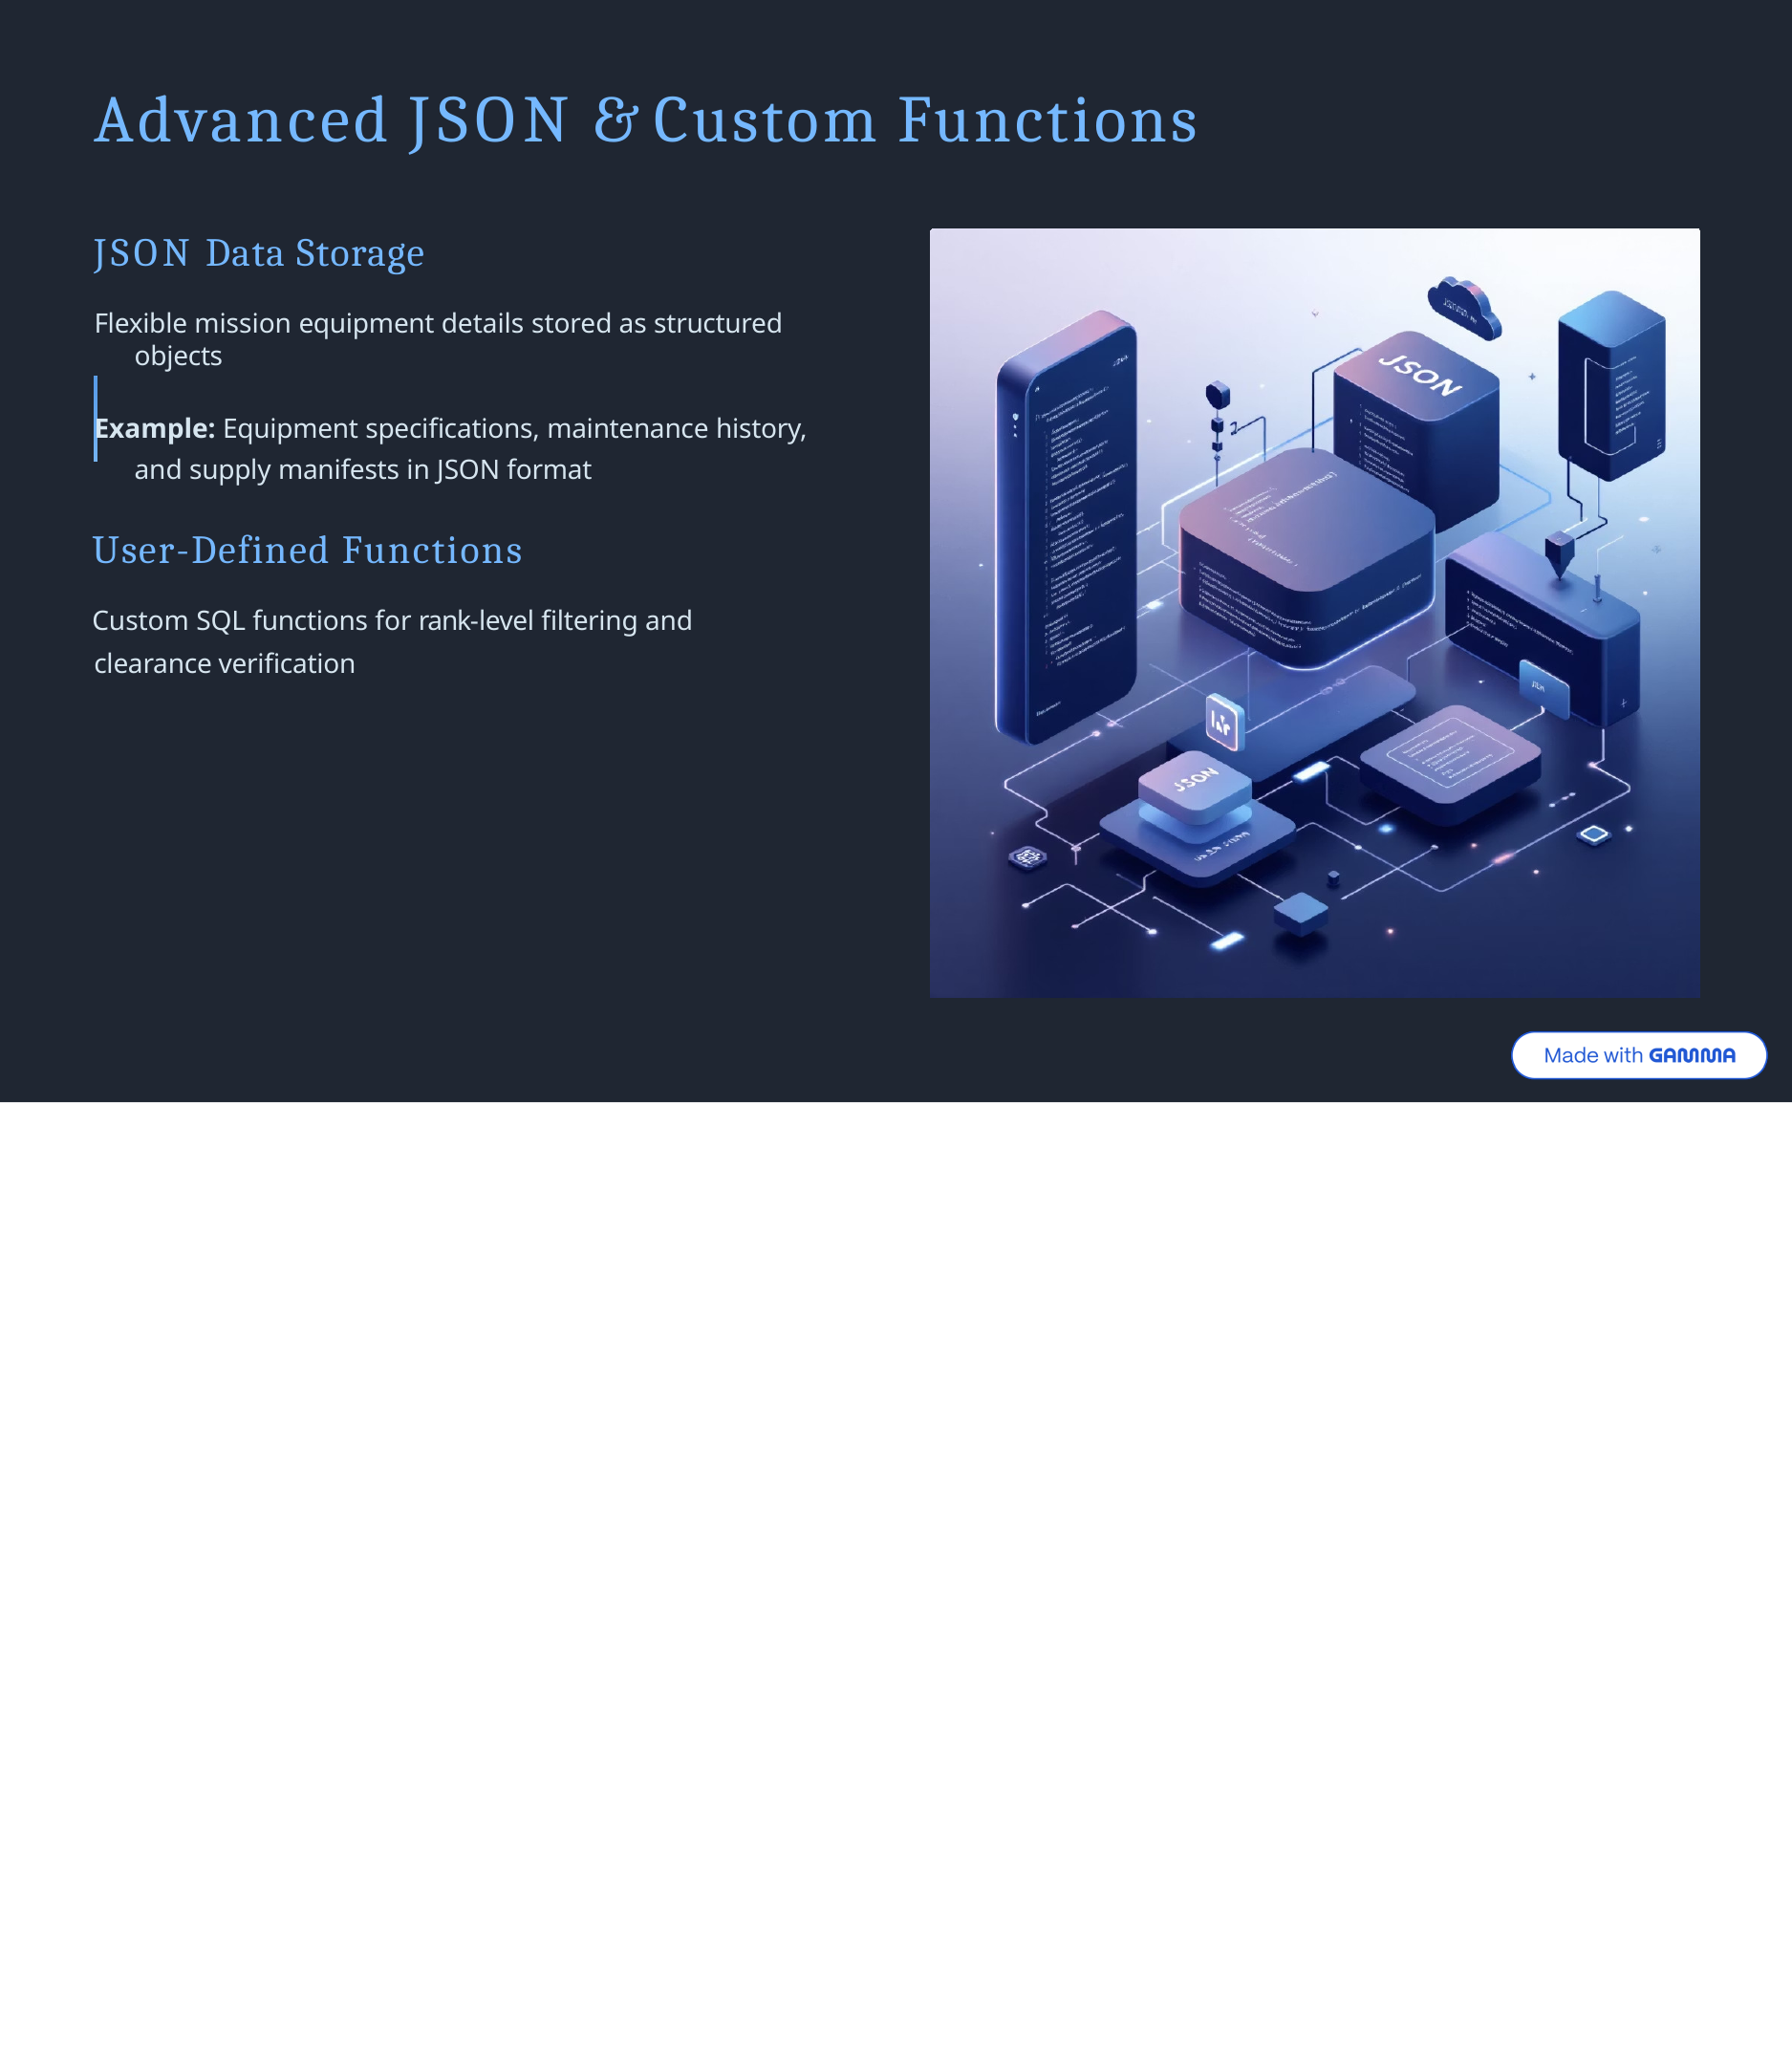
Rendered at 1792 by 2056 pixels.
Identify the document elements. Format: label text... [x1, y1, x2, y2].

text_box JSON Data Storage Flexible mission equipment details stored as structured objects Example: Equipment specifications, maintenance history, and supply manifests in JSON format User-Defined Functions Custom SQL functions for rank-level filtering and clearance verification [92, 223, 852, 680]
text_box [94, 376, 97, 462]
picture [1501, 1022, 1778, 1089]
picture [930, 227, 1700, 998]
title Advanced JSON & Custom Functions [92, 73, 1700, 419]
text_box [0, 0, 1792, 1103]
